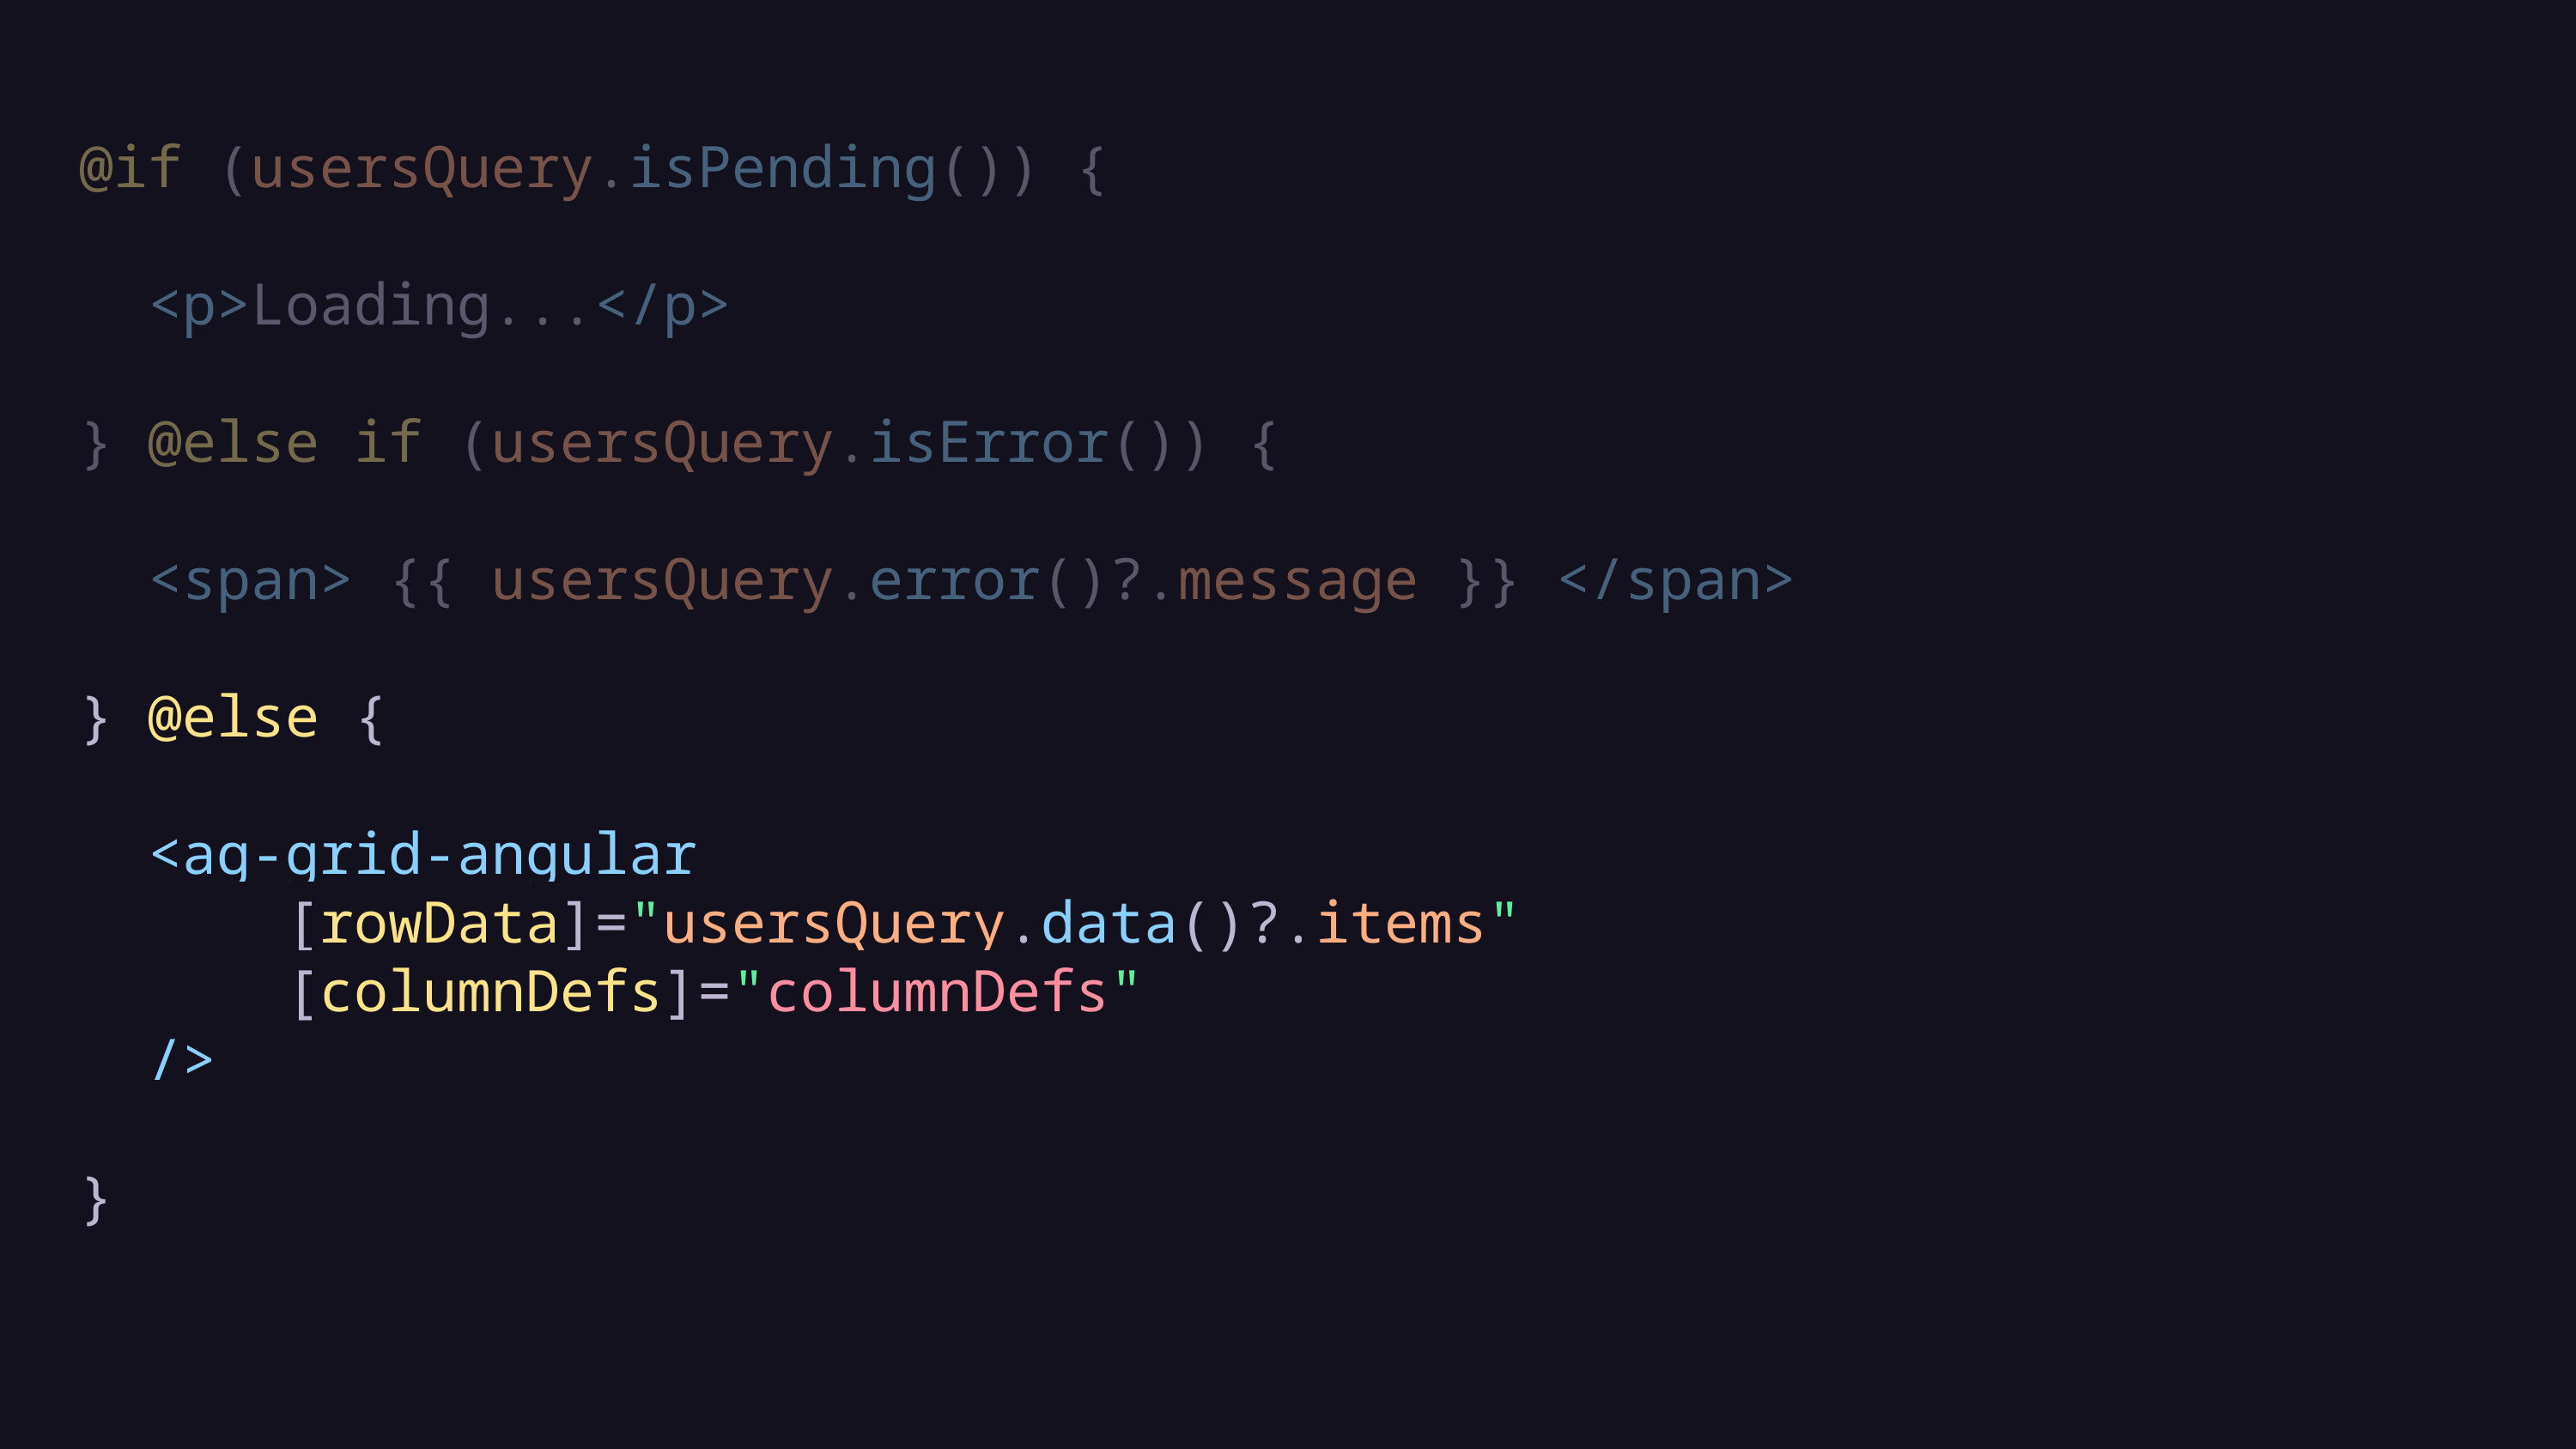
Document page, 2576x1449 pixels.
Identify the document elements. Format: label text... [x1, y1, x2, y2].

subtitle @if (usersQuery.isPending()) { <p>Loading...</p> } @else if (usersQuery.isError()) { <span> {{ usersQuery.error()?.message }} </span> } @else { <ag-grid-angular [rowData]="usersQuery.data()?.items" [columnDefs]="columnDefs" /> } [79, 105, 2497, 1255]
text_box [17, 0, 2072, 627]
